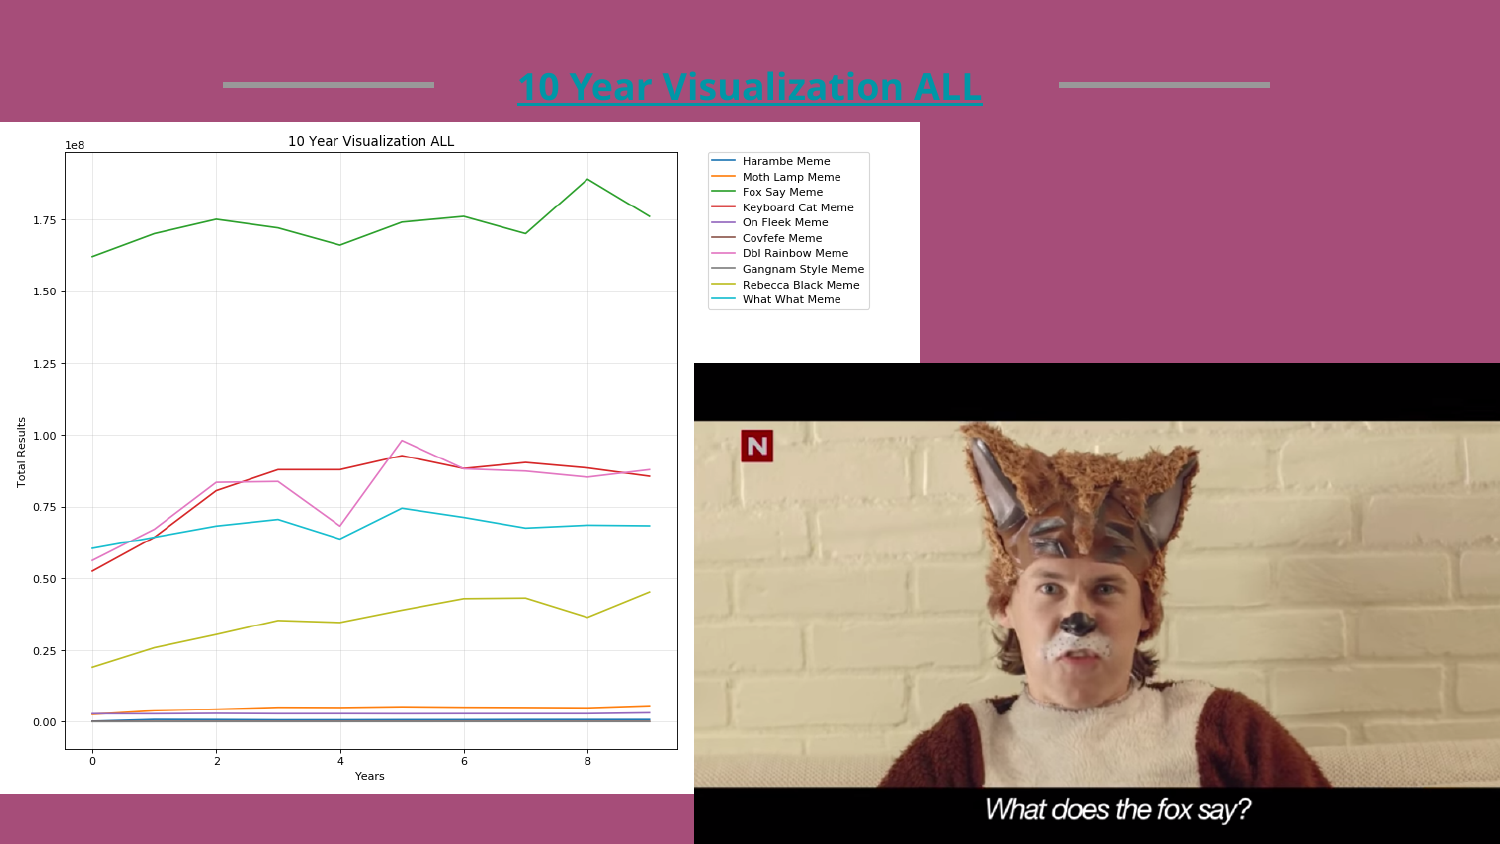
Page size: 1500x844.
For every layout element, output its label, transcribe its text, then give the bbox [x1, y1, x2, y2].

picture [0, 122, 1500, 844]
text_box 10 Year Visualization ALL [0, 47, 1500, 123]
